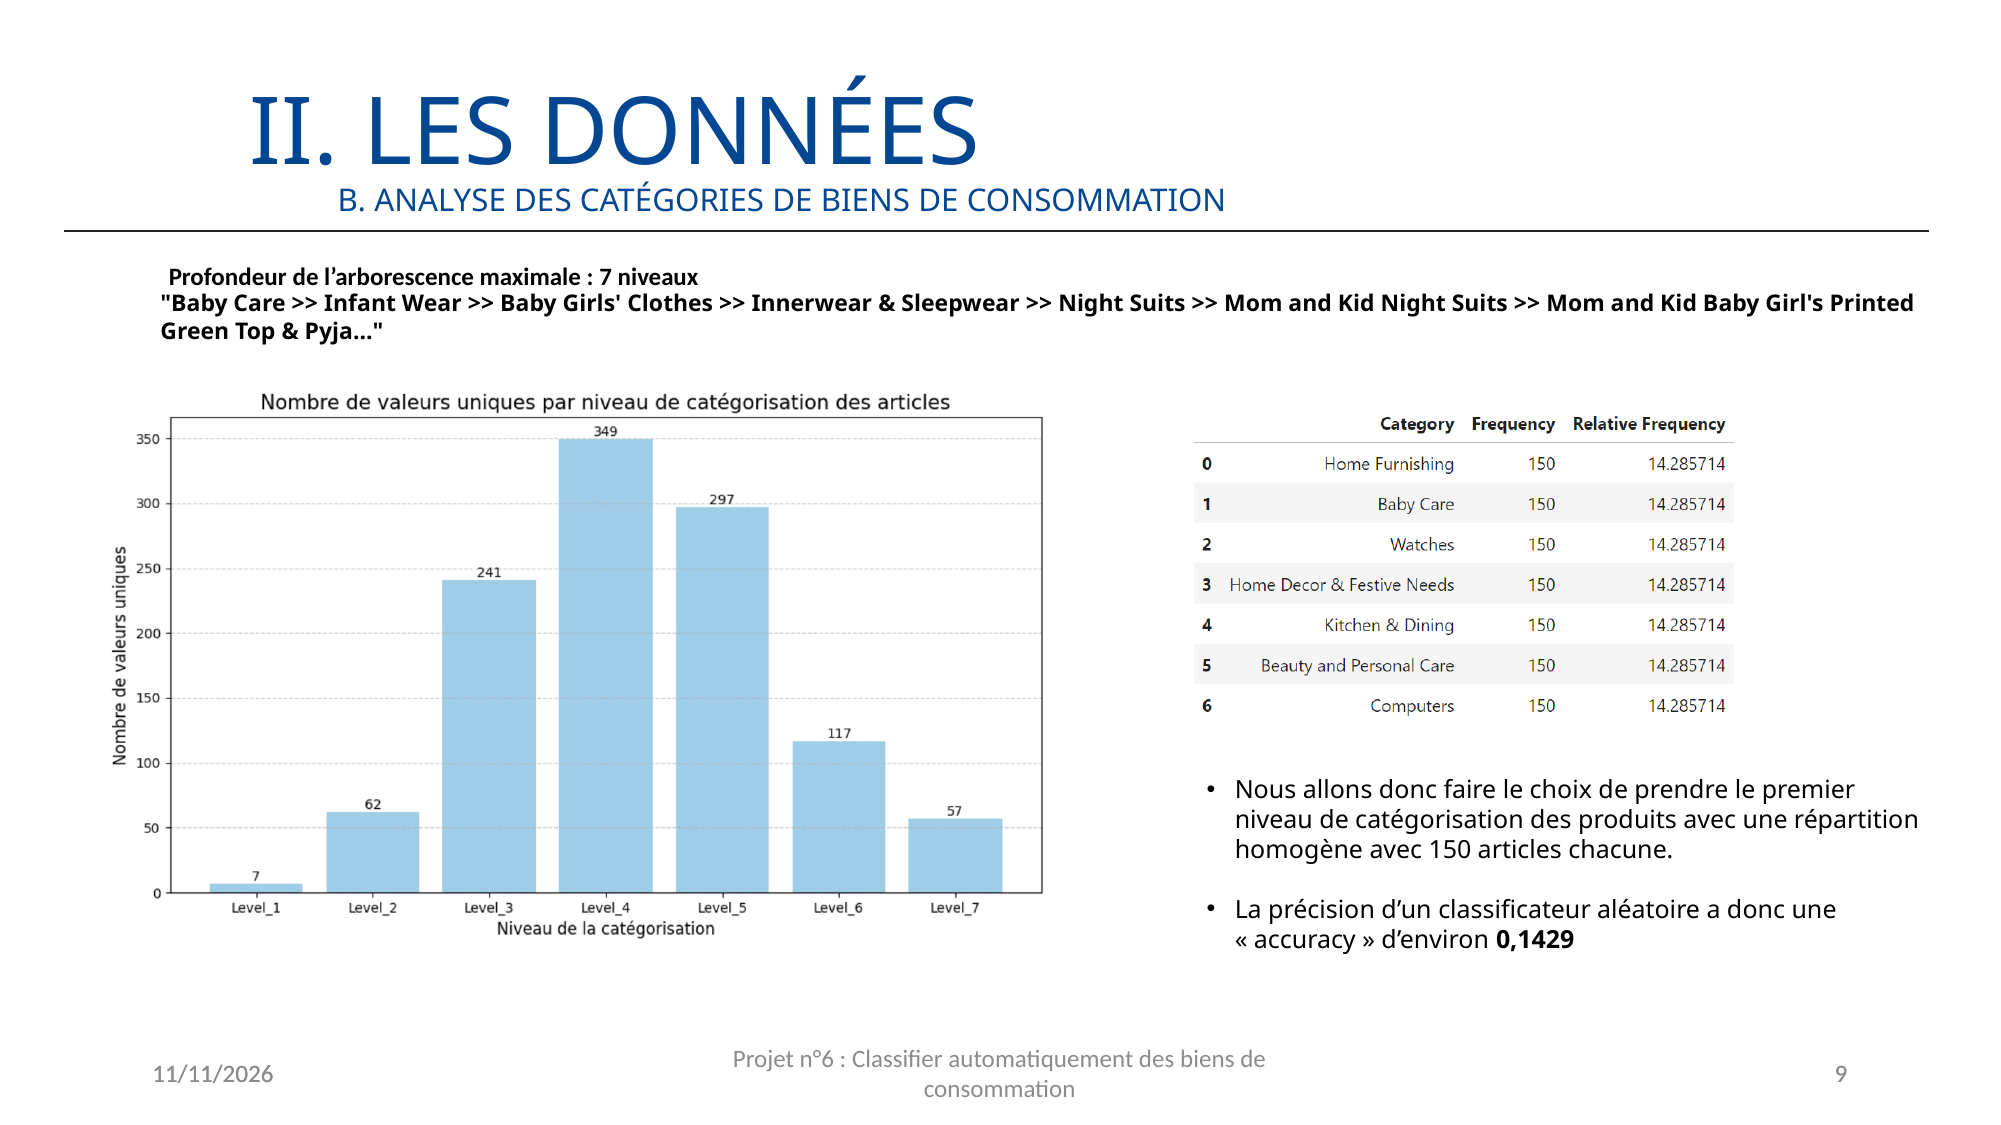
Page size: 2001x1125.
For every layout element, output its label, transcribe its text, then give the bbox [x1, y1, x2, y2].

picture [99, 381, 1067, 944]
picture [1191, 400, 1751, 732]
text_box Profondeur de l’arborescence maximale : 7 niveaux [153, 253, 1013, 298]
text_box Nous allons donc faire le choix de prendre le premier niveau de catégorisation des produits avec une répartition homogène avec 150 articles chacune. La précision d’un classificateur aléatoire a donc une « accuracy » d’environ 0,1429 [1191, 766, 1944, 961]
text_box B. Analyse des catégories de biens de consommation [337, 171, 2000, 232]
text_box "Baby Care >> Infant Wear >> Baby Girls' Clothes >> Innerwear & Sleepwear >> Night Suits >> Mom and Kid Night Suits >> Mom and Kid Baby Girl's Printed Green Top & Pyja..." [160, 288, 1935, 344]
text_box II. Les données [249, 55, 1959, 193]
text_box 9 [1412, 1042, 1863, 1103]
footer Projet n°6 : Classifier automatiquement des biens de consommation [662, 1042, 1338, 1103]
text_box 20/07/2024 [137, 1042, 588, 1103]
